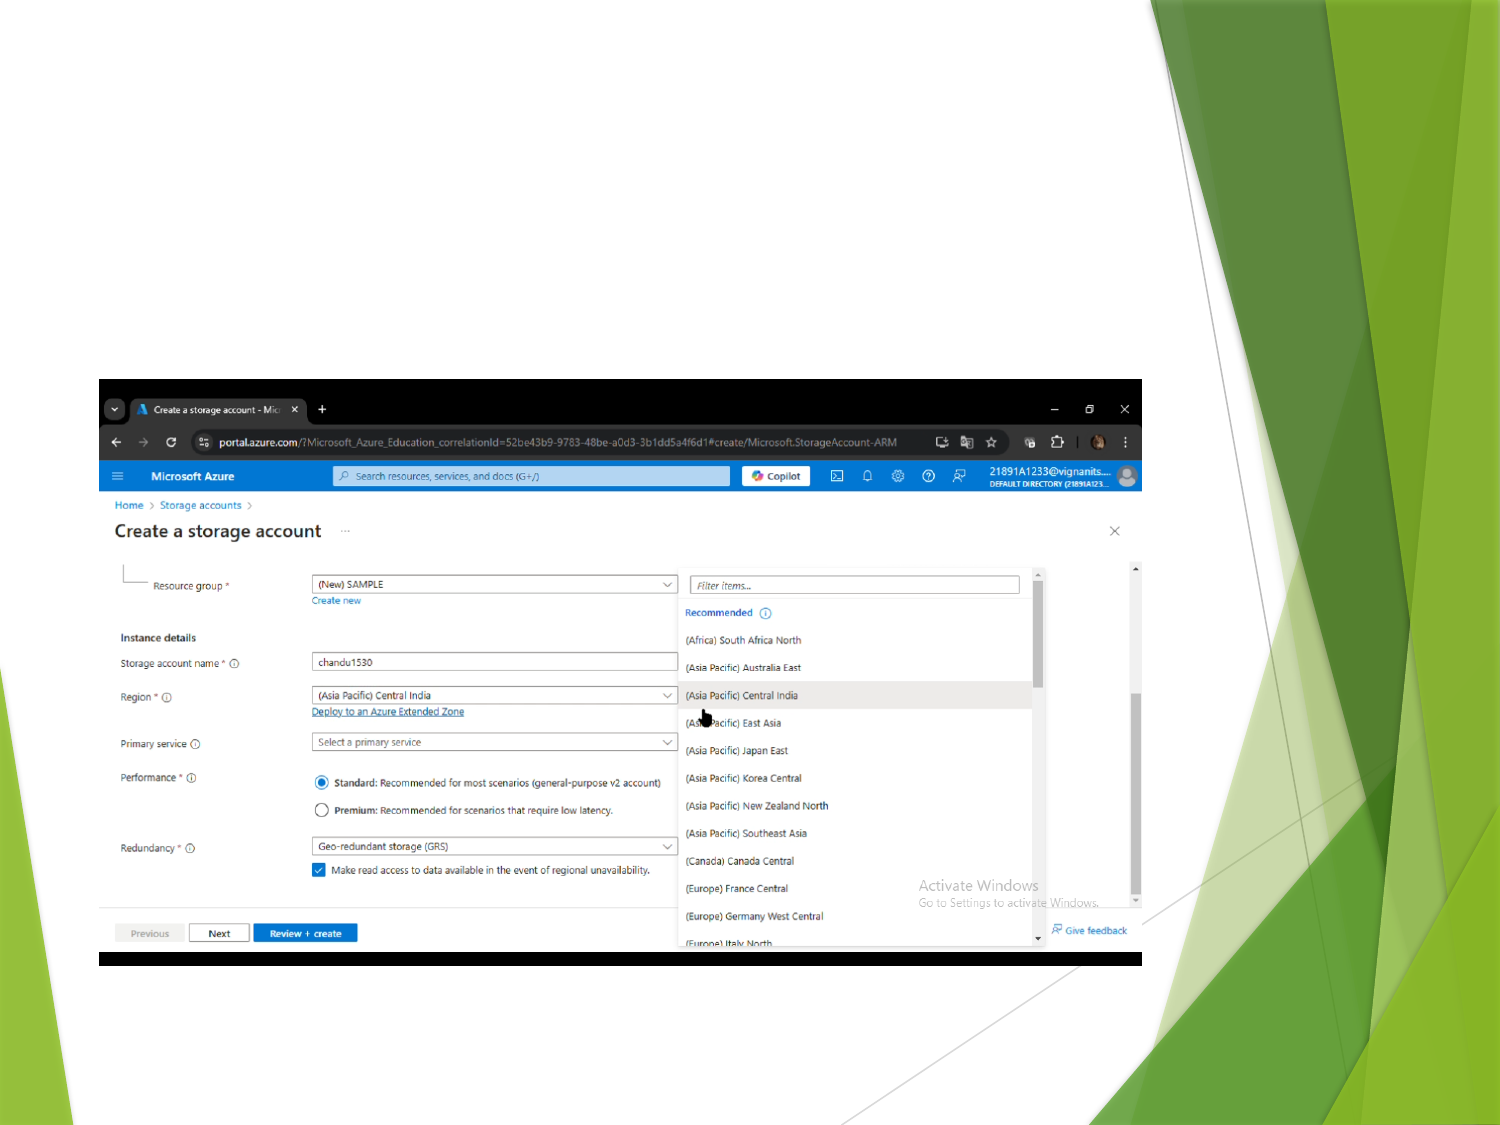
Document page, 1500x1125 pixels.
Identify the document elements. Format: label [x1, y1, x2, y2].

list [99, 379, 1142, 967]
